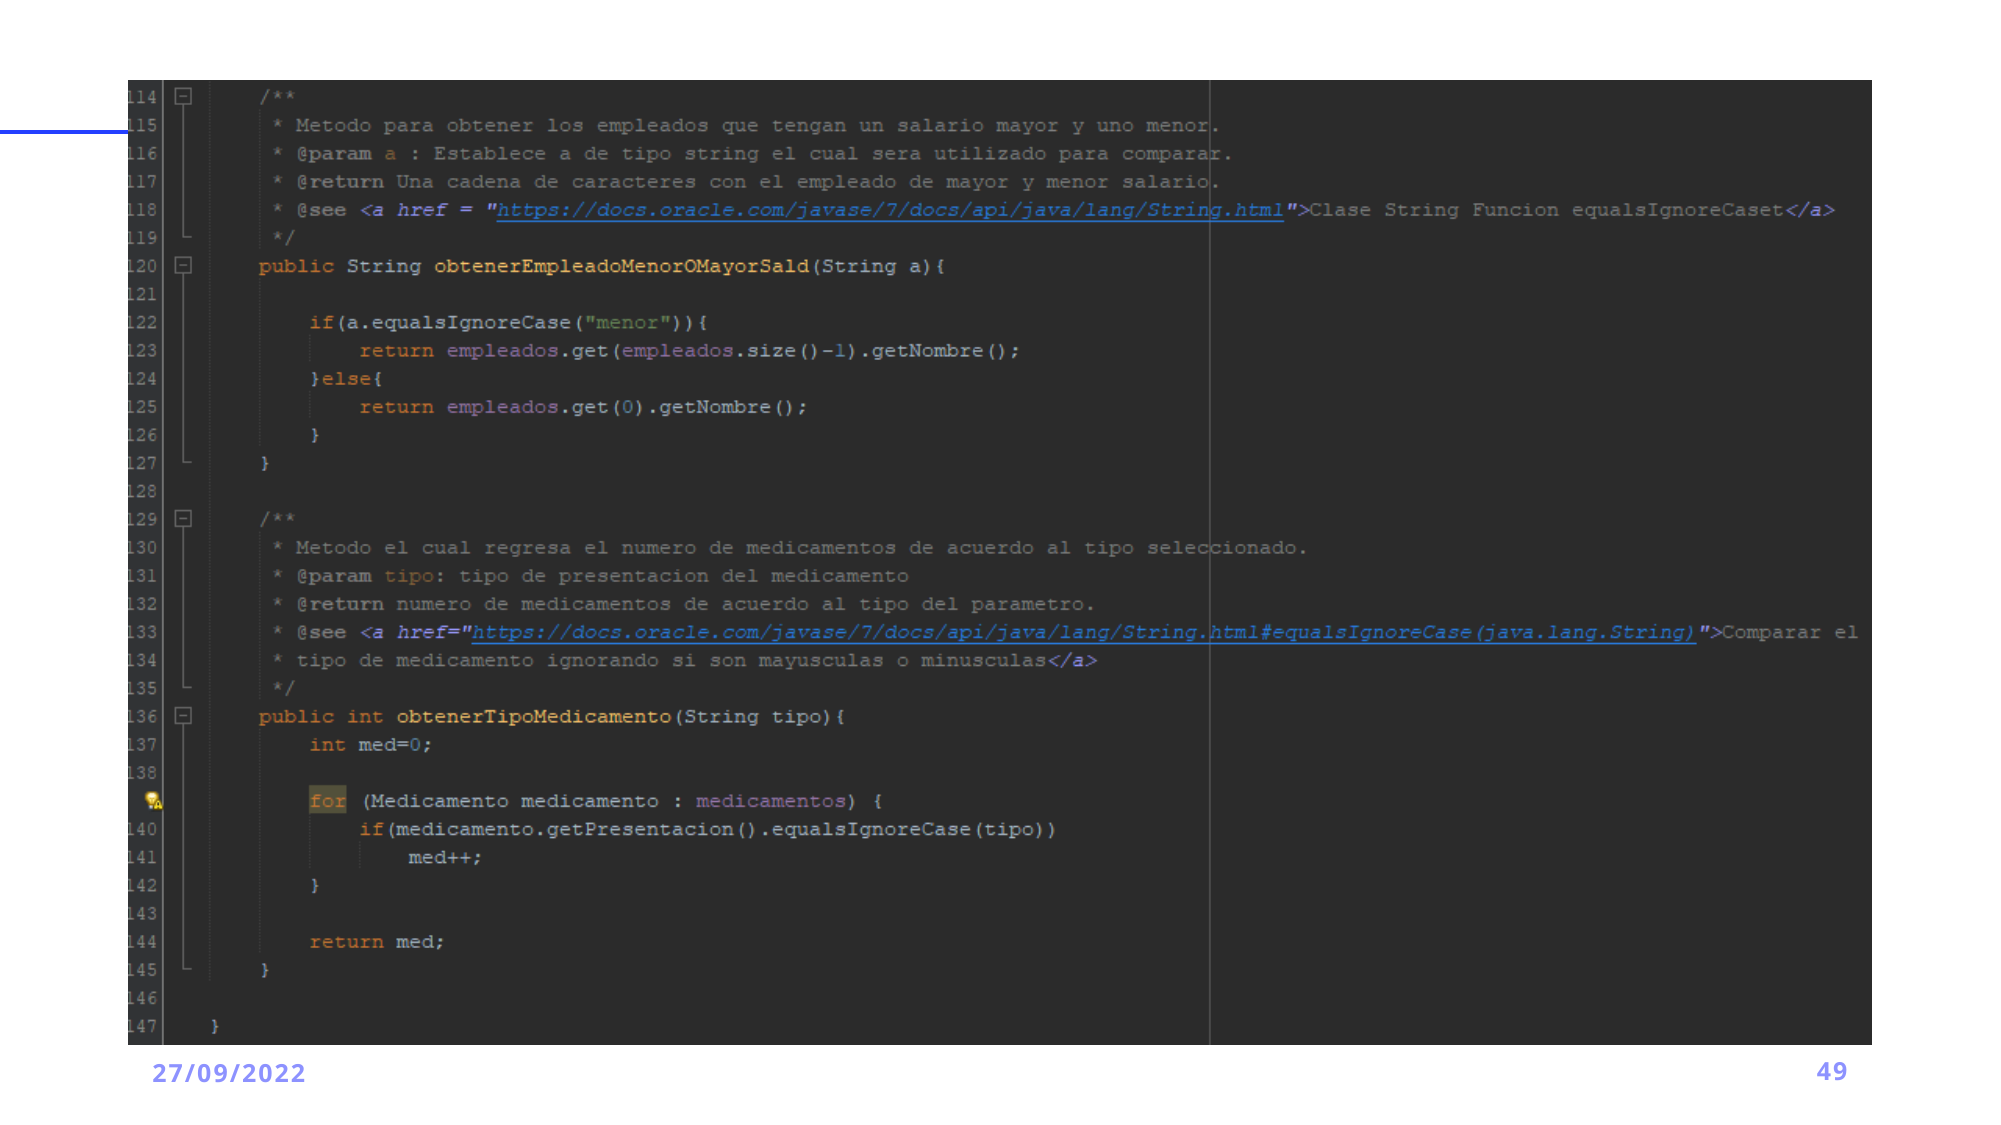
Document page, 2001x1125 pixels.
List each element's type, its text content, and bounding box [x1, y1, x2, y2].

picture [127, 80, 1872, 1045]
slide_number 49 [1412, 1045, 1863, 1103]
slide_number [137, 1045, 588, 1103]
